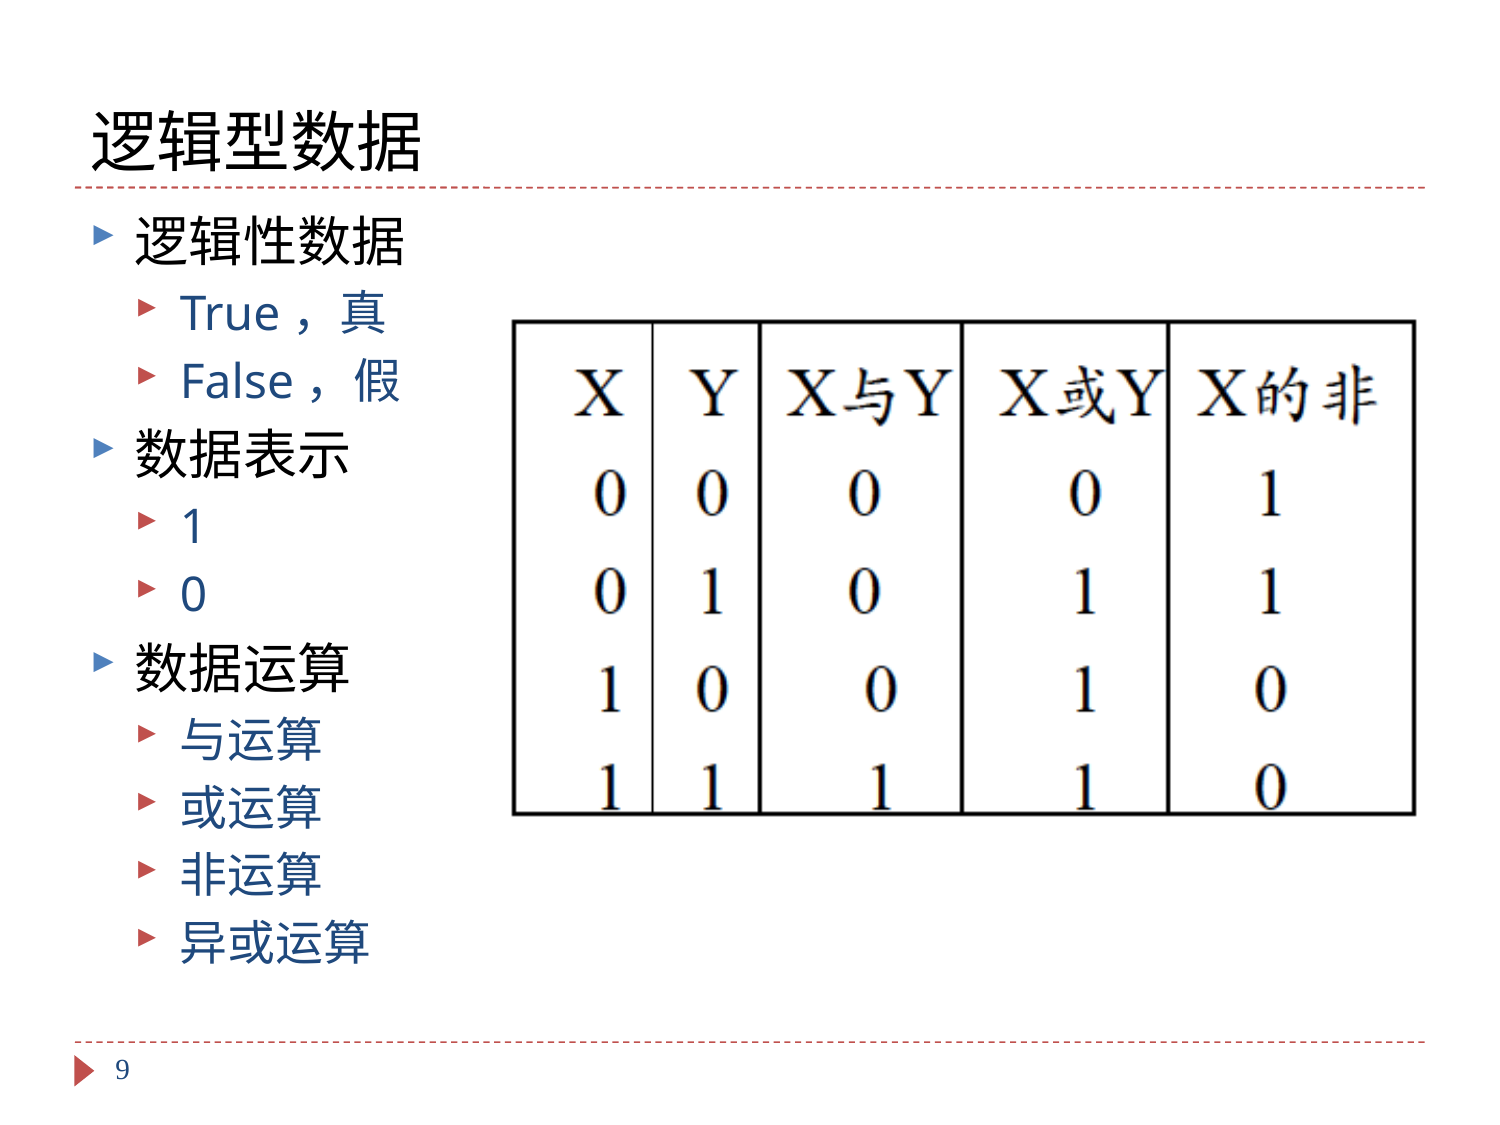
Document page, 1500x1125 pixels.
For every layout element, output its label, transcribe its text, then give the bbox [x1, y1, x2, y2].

picture [501, 314, 1426, 828]
slide_number 9 [100, 1042, 426, 1103]
list 逻辑性数据 True，真 False，假 数据表示 1 0 数据运算 与运算 或运算 非运算 异或运算 [75, 200, 1425, 1006]
title 逻辑型数据 [75, 24, 1425, 188]
